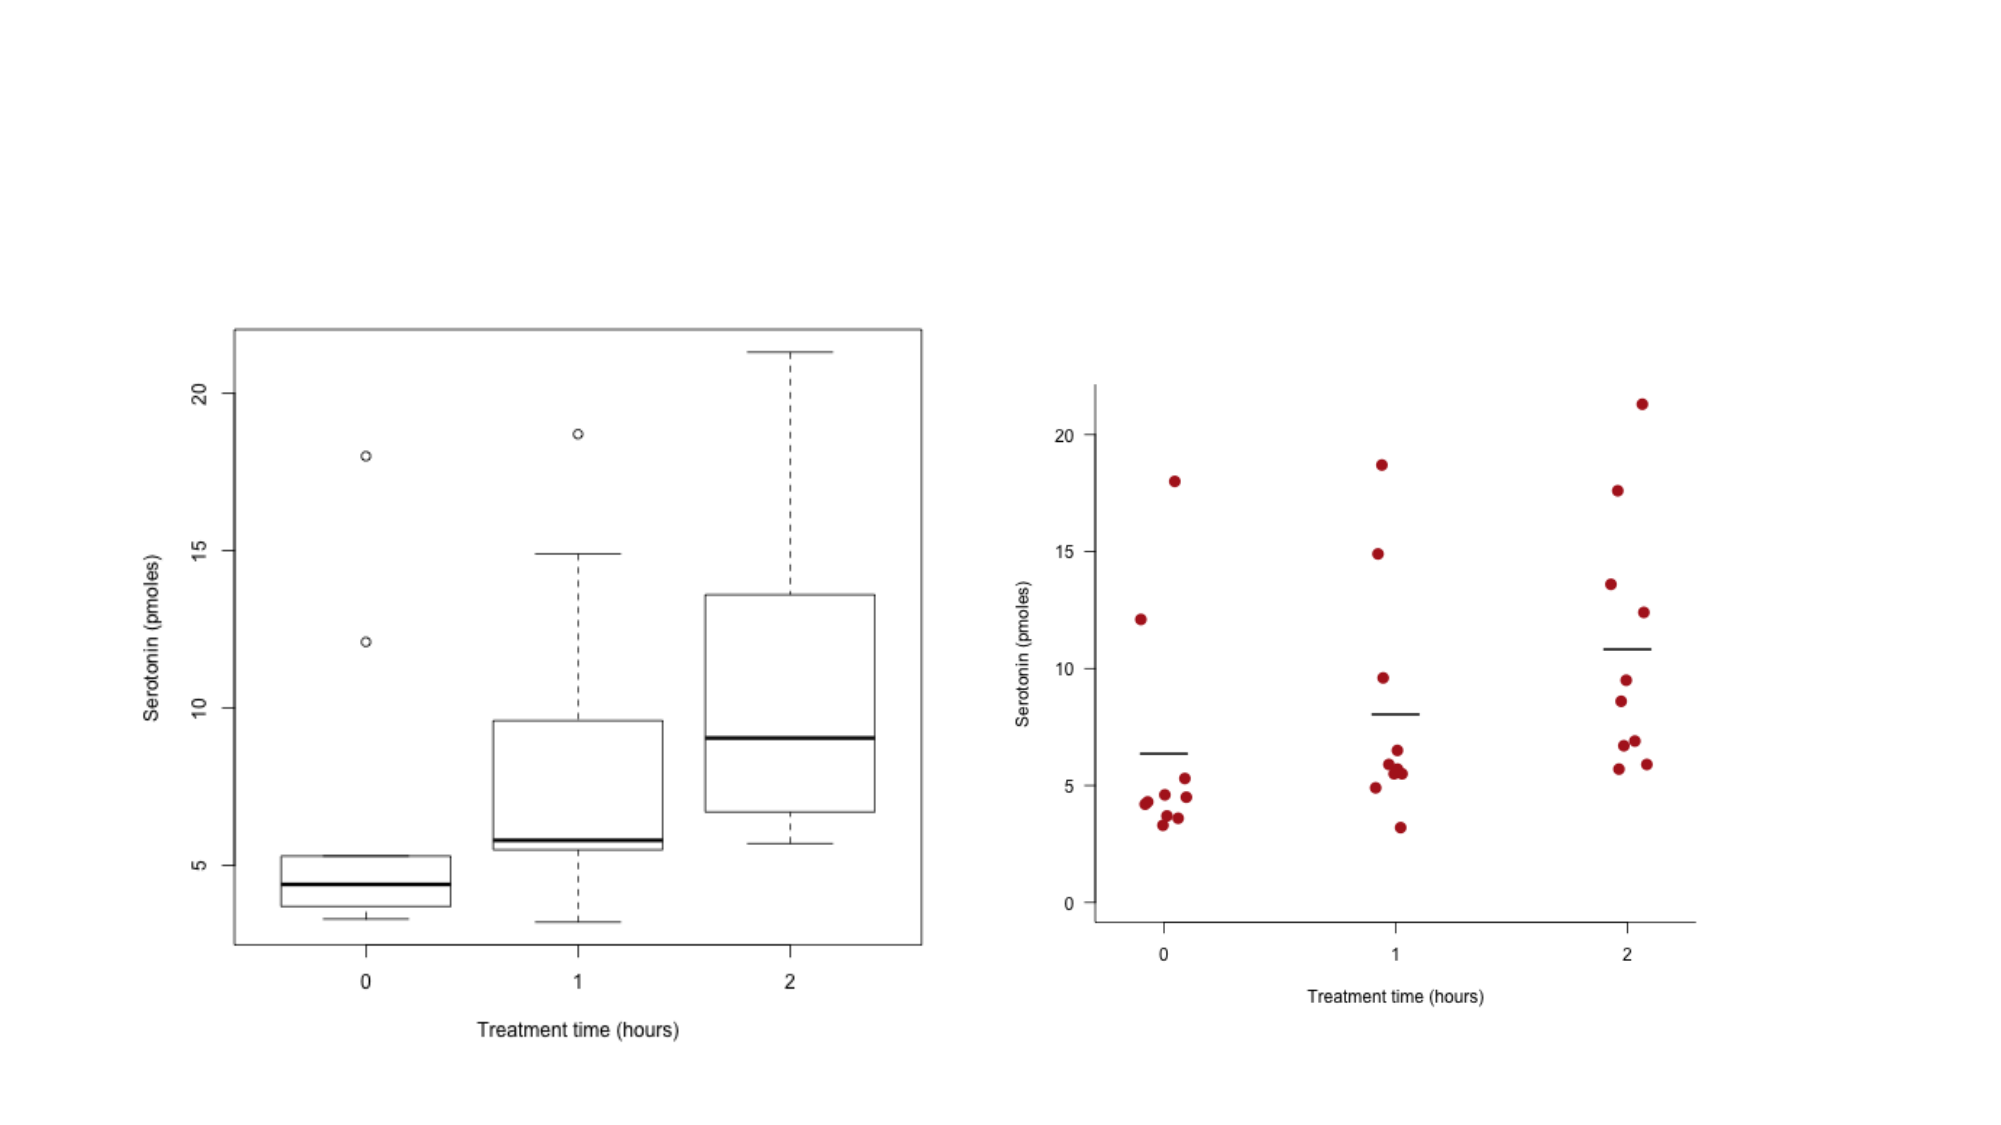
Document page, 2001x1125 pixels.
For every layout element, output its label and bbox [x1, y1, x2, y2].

list [1010, 299, 1740, 1029]
picture [137, 232, 972, 1067]
